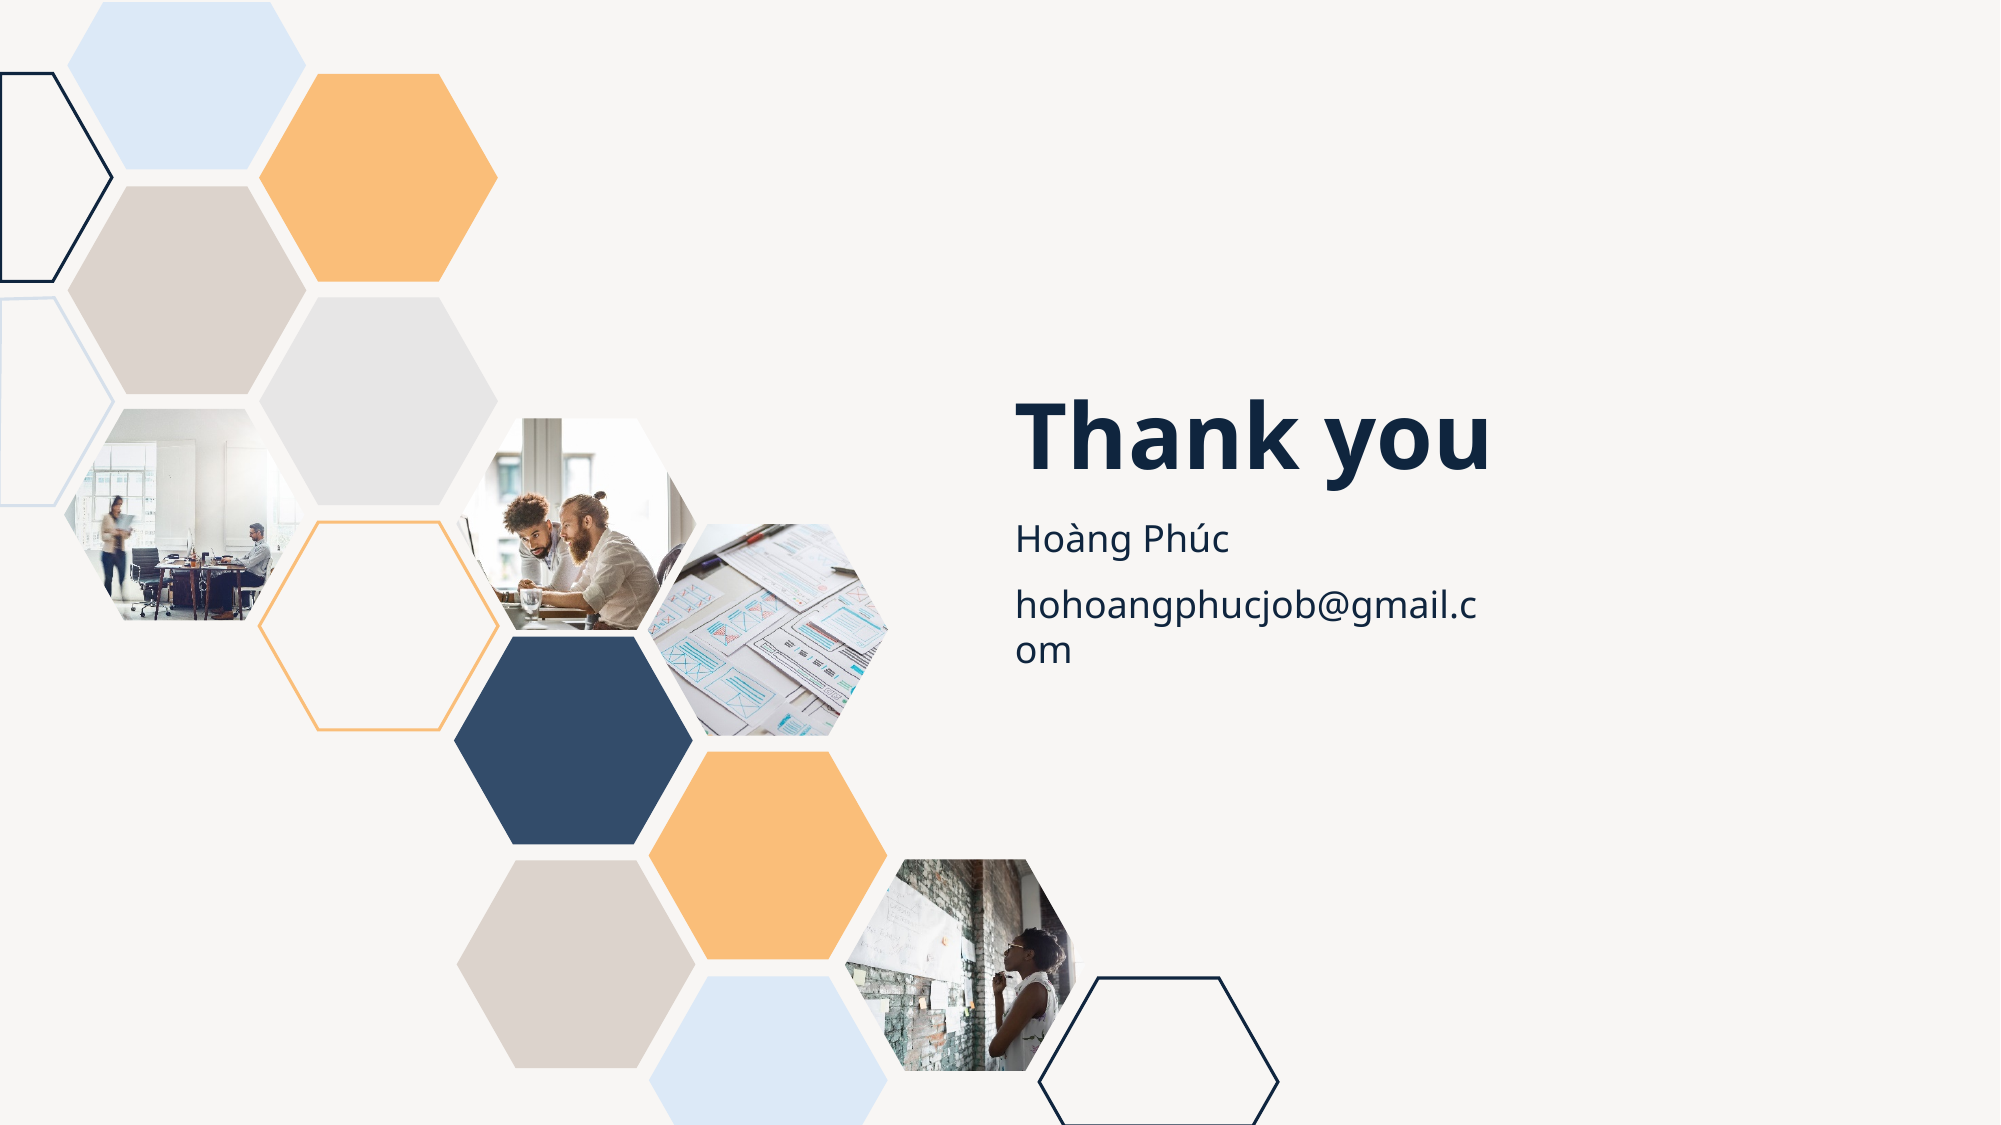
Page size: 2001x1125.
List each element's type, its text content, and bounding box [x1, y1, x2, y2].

picture [456, 418, 889, 736]
list Hoàng Phúc hohoangphucjob@gmail.com [999, 507, 1498, 816]
picture [64, 408, 305, 621]
picture [844, 859, 1086, 1071]
title Thank you [999, 279, 1830, 497]
